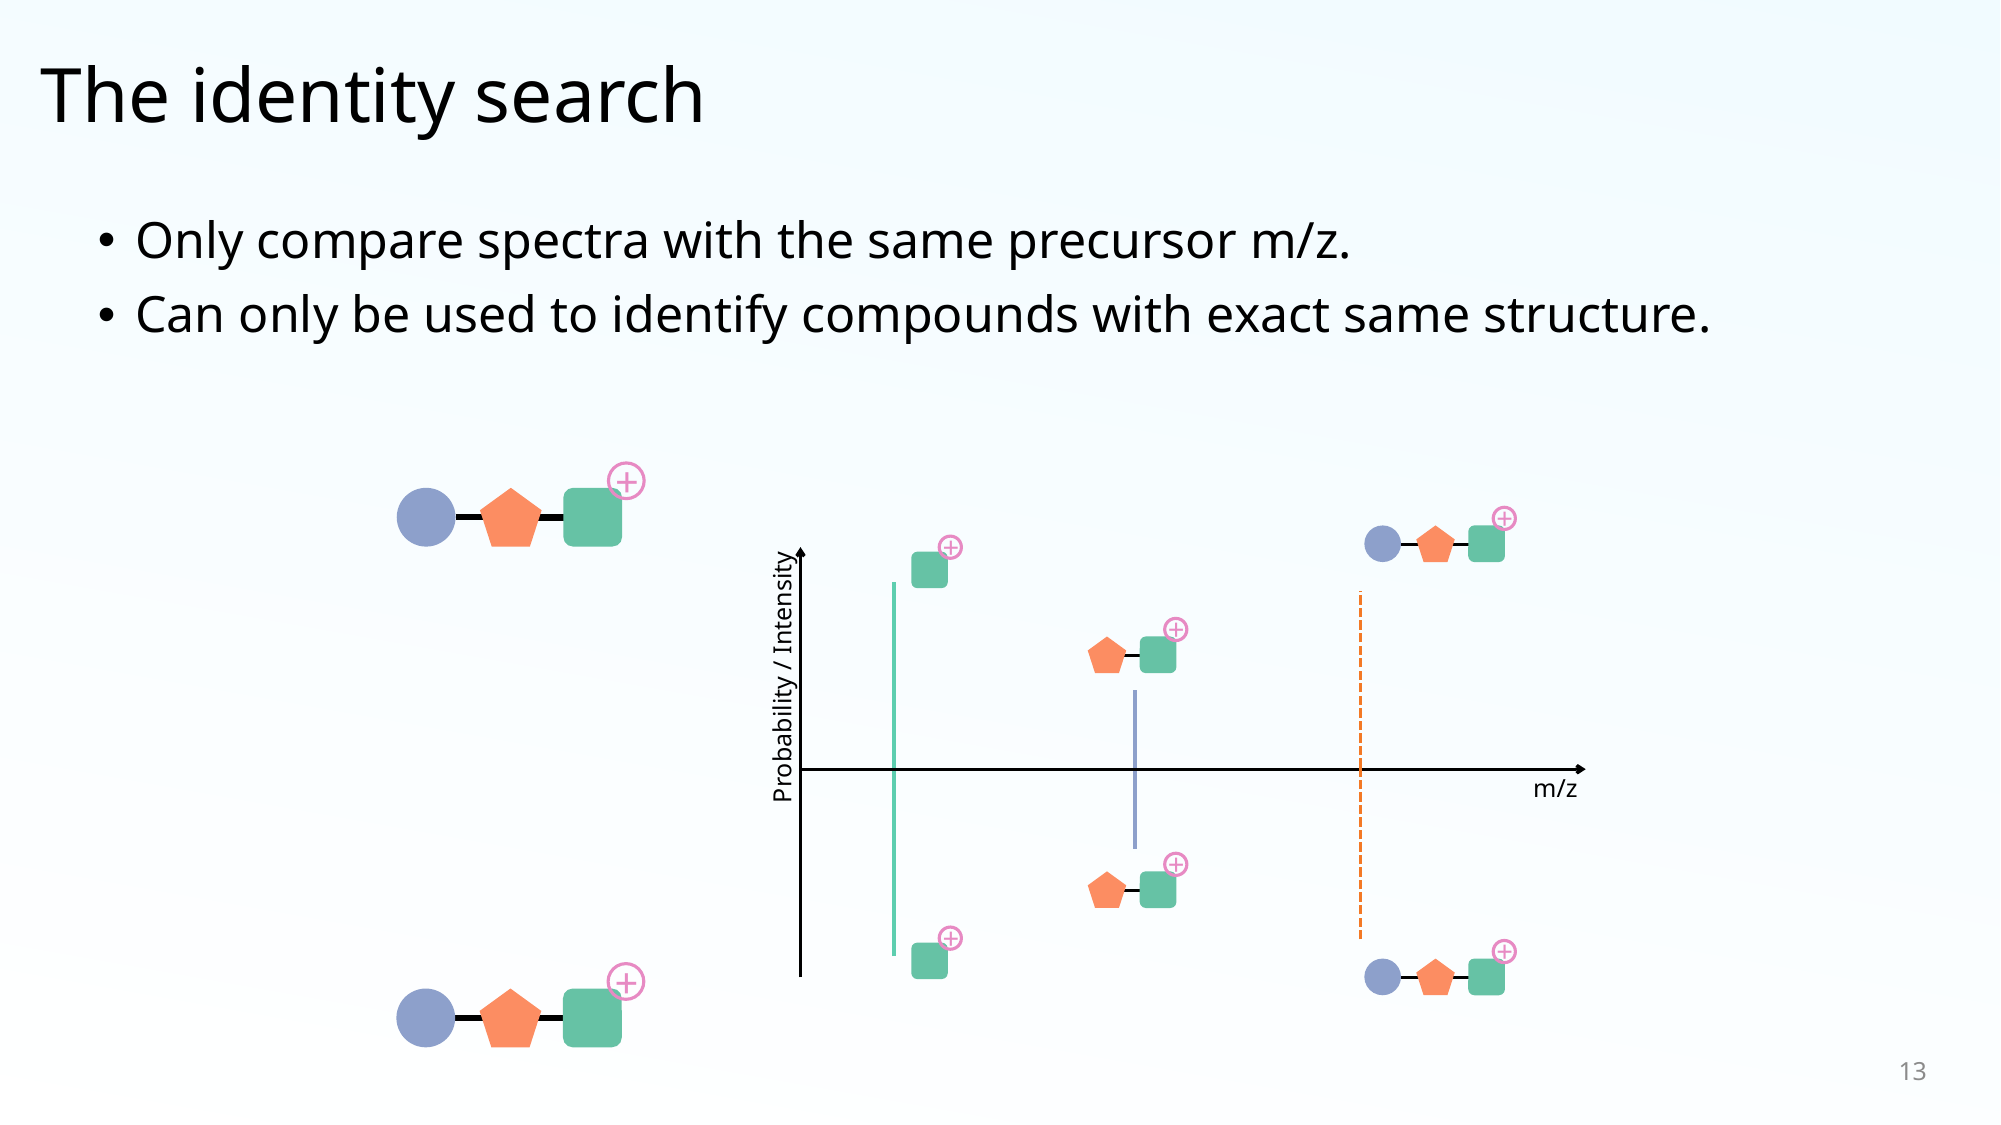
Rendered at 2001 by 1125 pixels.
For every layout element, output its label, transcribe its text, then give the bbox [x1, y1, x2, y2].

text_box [396, 448, 1591, 1048]
slide_number 13 [1866, 1042, 1942, 1103]
list Only compare spectra with the same precursor m/z. Can only be used to identify compounds with exact same structure. [82, 207, 1942, 1014]
title The identity search [25, 39, 1986, 158]
